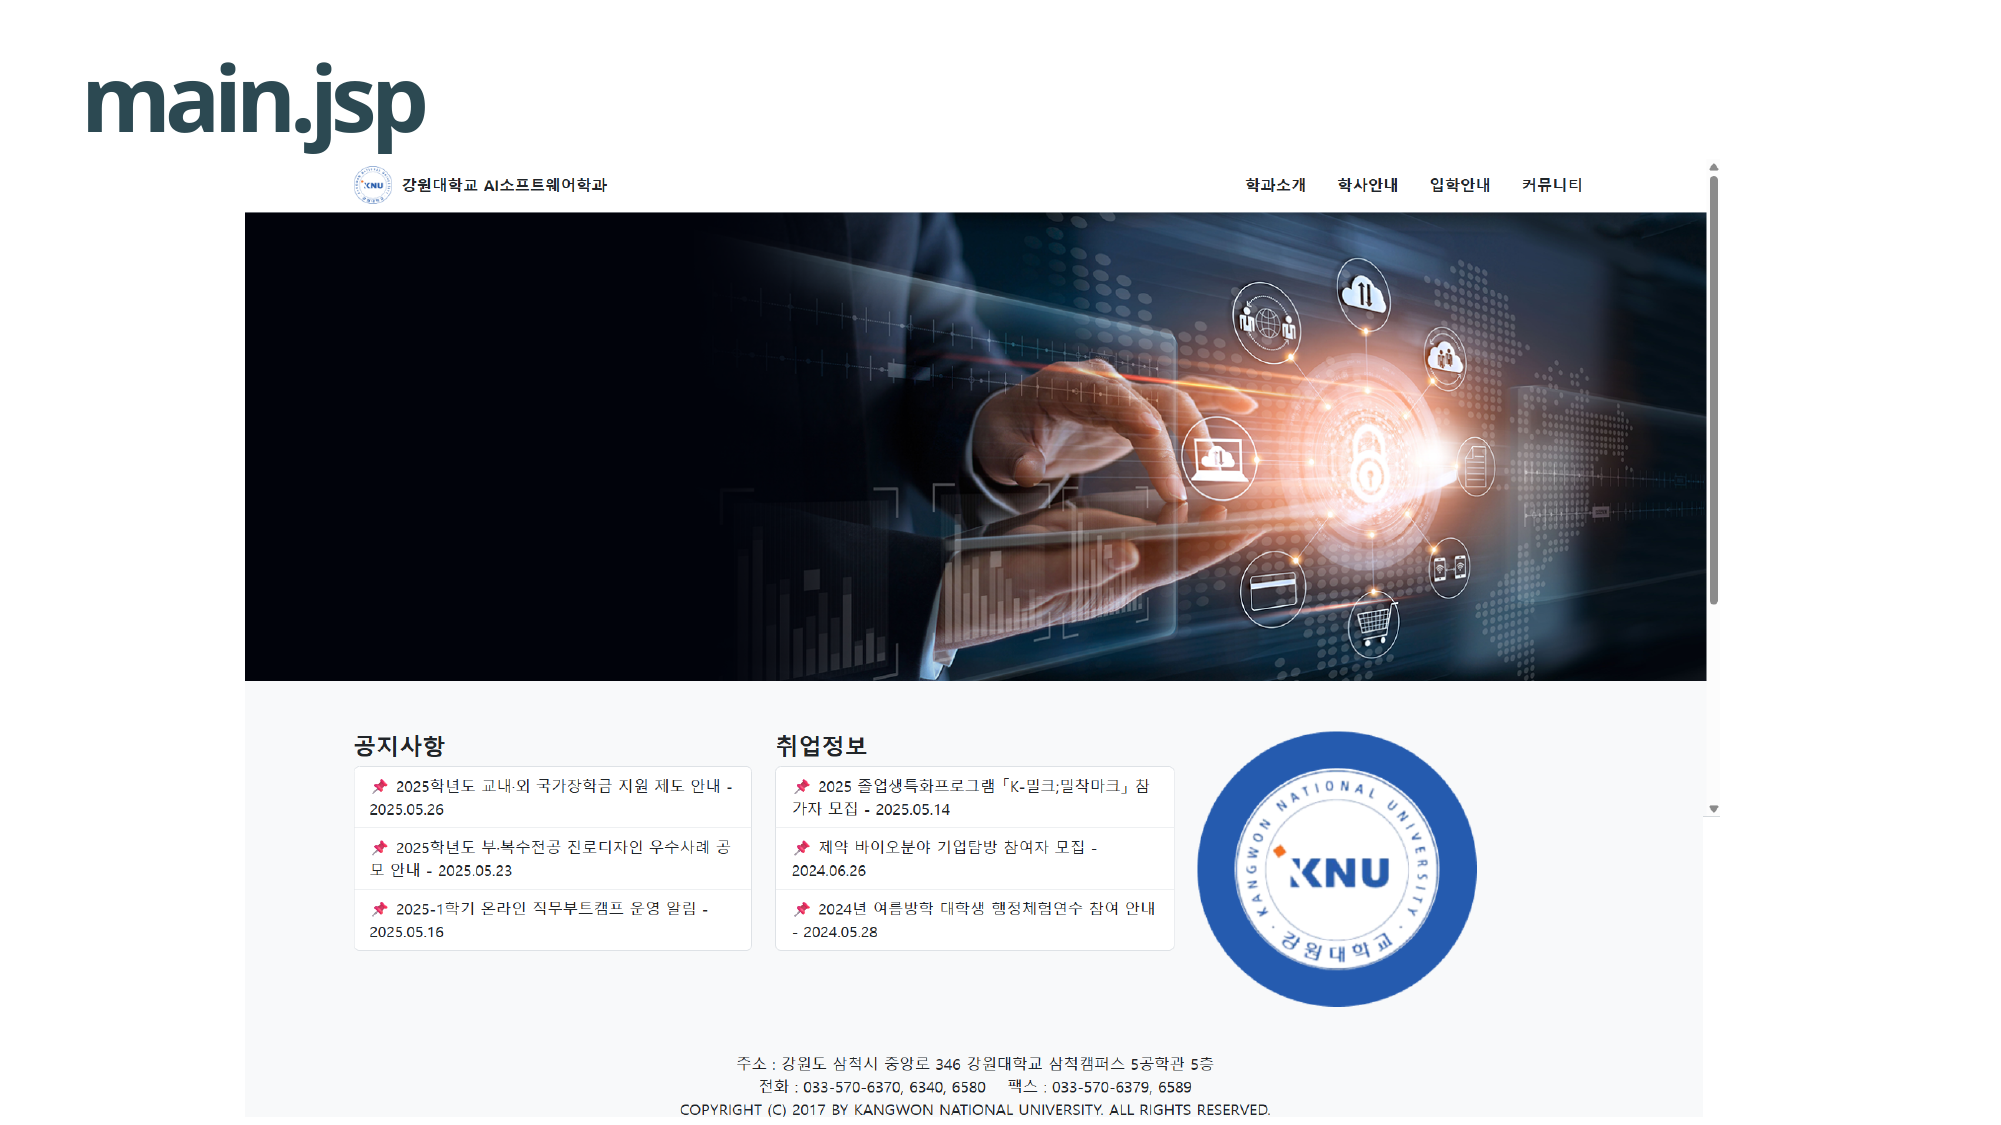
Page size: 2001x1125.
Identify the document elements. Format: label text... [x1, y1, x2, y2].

text_box main.jsp [67, 33, 867, 159]
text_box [245, 159, 1720, 1117]
